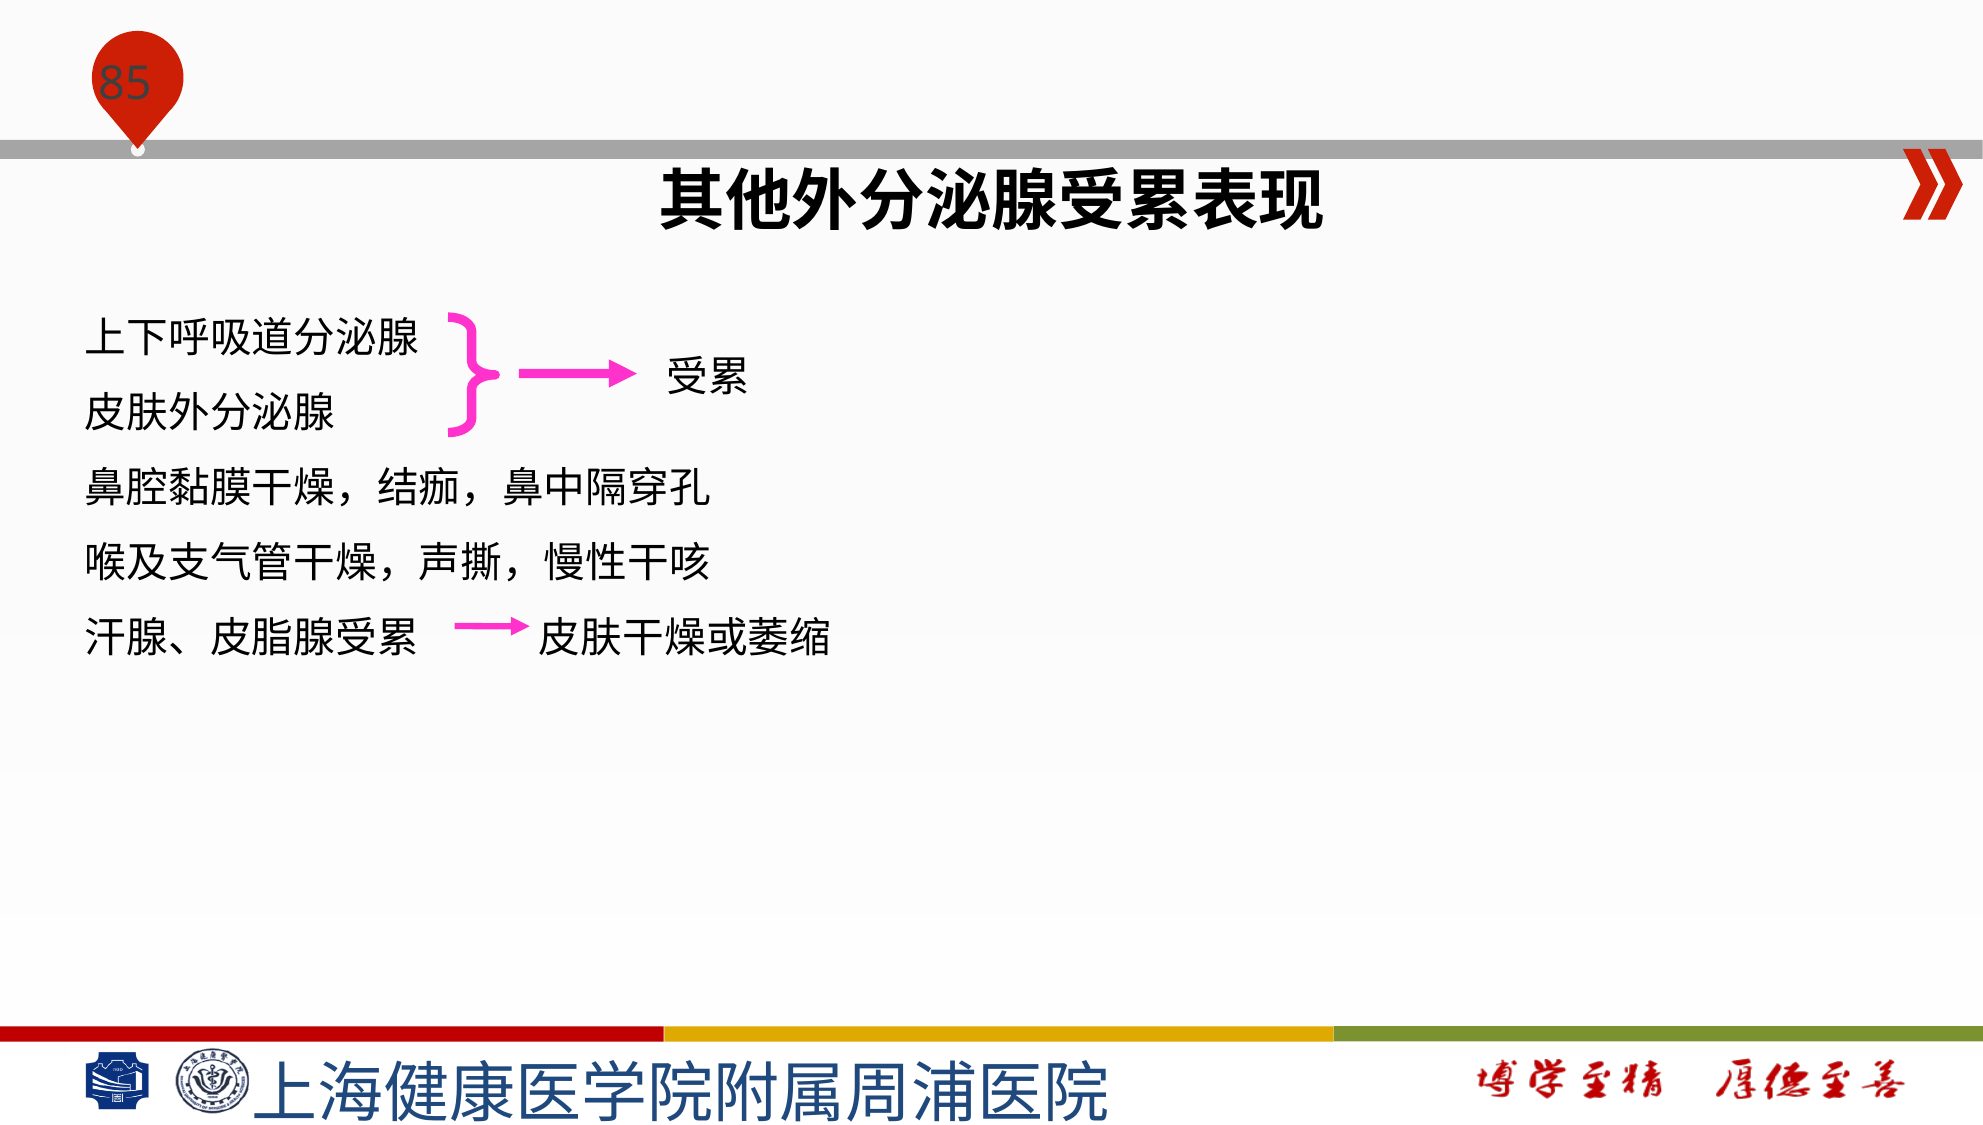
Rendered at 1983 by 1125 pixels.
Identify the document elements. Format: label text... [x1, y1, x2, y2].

picture [1445, 1043, 1939, 1124]
text_box 受累 [651, 342, 865, 407]
picture [70, 1042, 258, 1121]
text_box [518, 367, 638, 380]
text_box [46, 7, 650, 80]
text_box 上下呼吸道分泌腺 皮肤外分泌腺 鼻腔黏膜干燥，结痂，鼻中隔穿孔 喉及支气管干燥，声撕，慢性干咳 汗腺、皮脂腺受累 皮肤干燥或萎缩 [70, 278, 1783, 669]
text_box [447, 317, 496, 433]
text_box [454, 619, 530, 633]
text_box 其他外分泌腺受累表现 [643, 150, 1341, 246]
